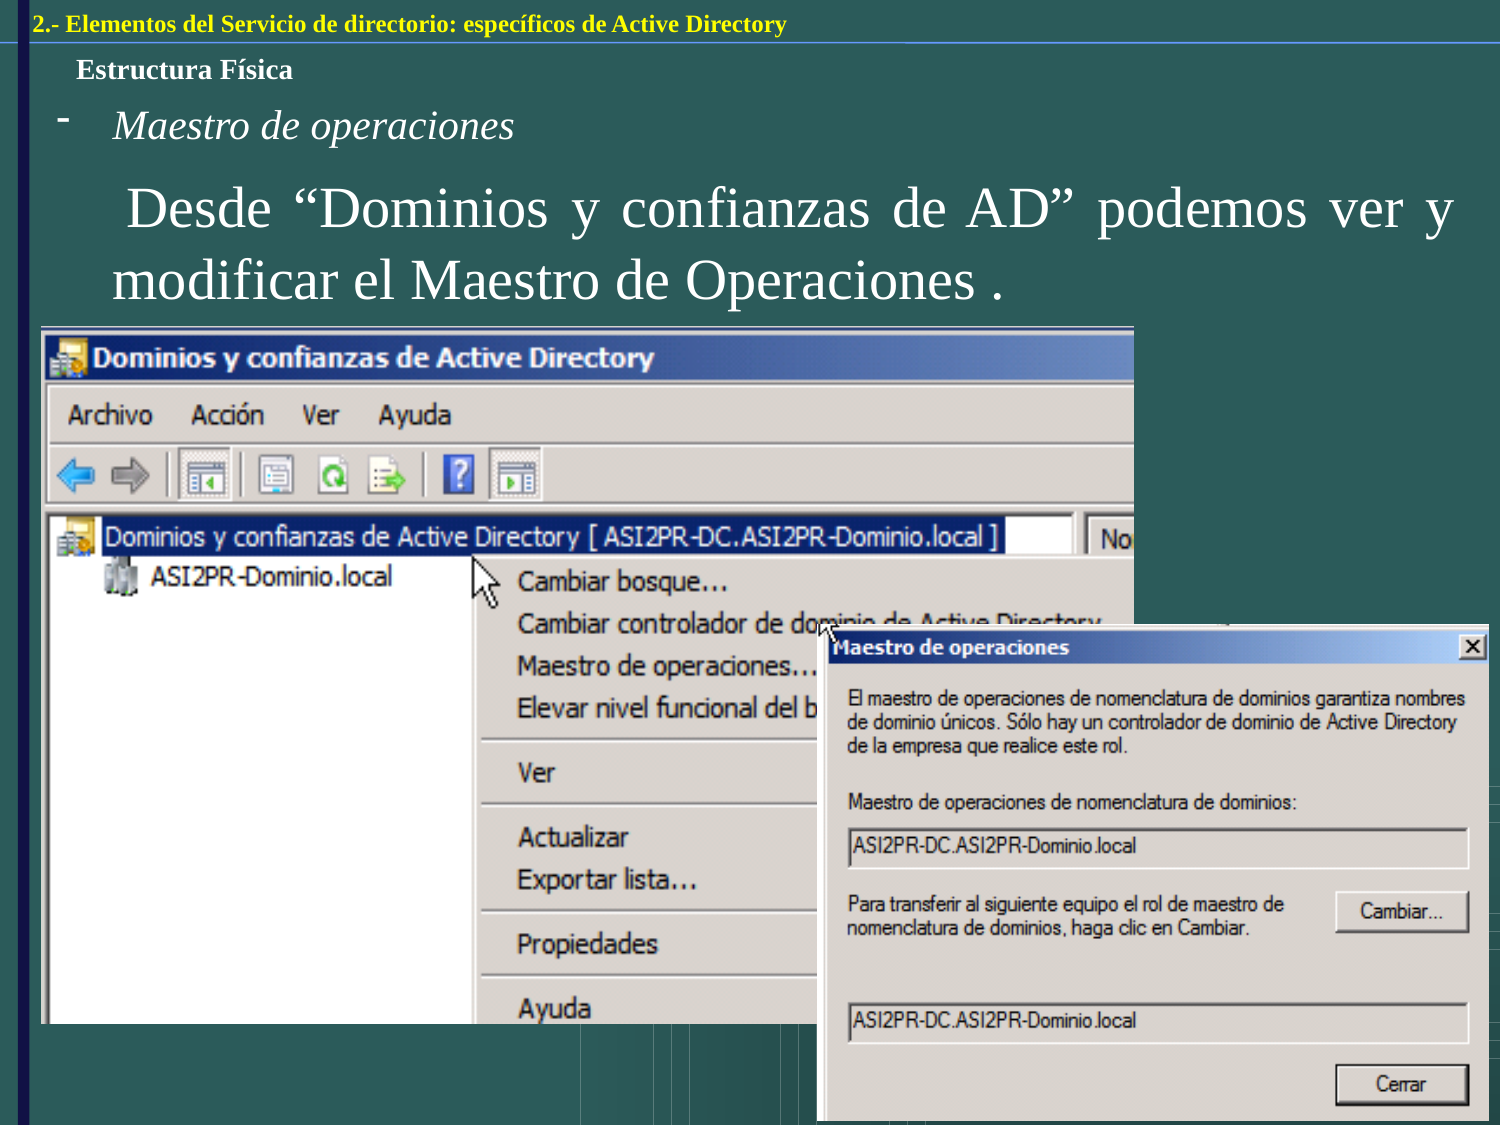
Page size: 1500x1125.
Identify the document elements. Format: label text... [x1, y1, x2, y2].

list Maestro de operaciones Desde “Dominios y confianzas de AD” podemos ver y modificar el Maestro de Operaciones . [40, 89, 1471, 325]
text_box 2.- Elementos del Servicio de directorio: específicos de Active Directory [17, 0, 1329, 45]
text_box Estructura Física [53, 42, 323, 93]
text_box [40, 325, 1489, 1121]
